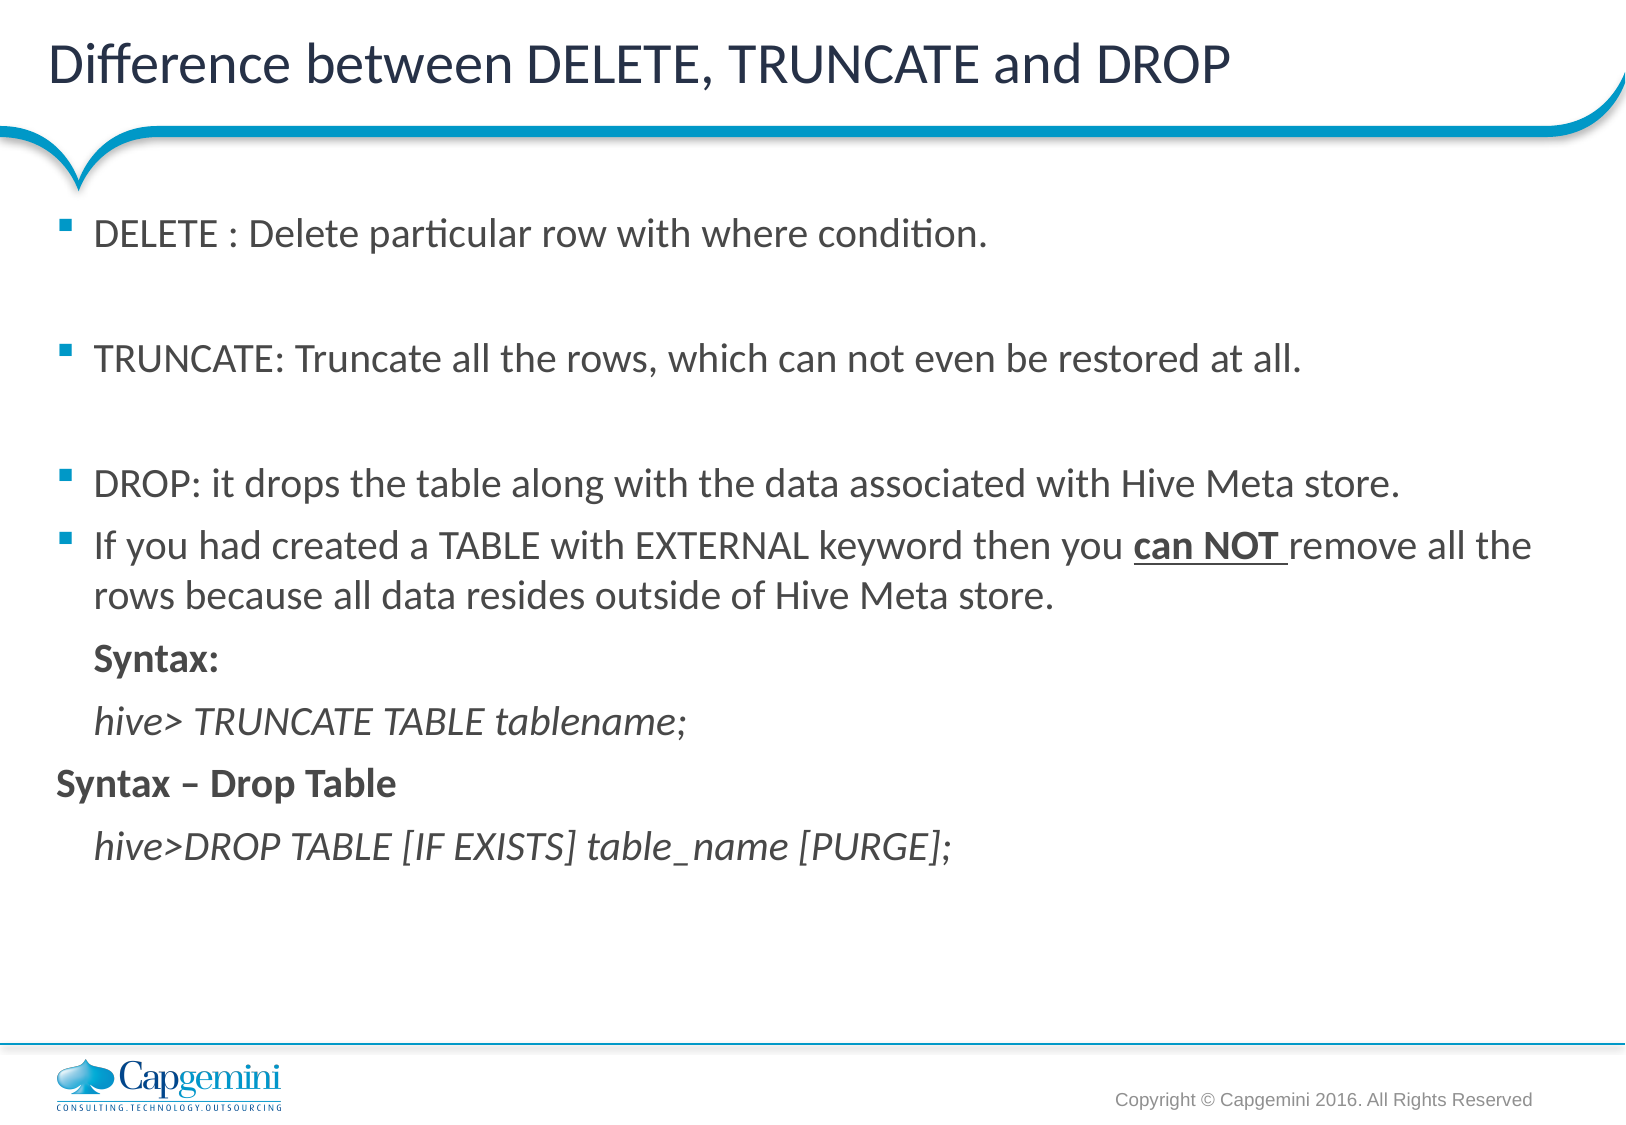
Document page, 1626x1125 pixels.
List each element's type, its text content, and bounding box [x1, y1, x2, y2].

title Difference between DELETE, TRUNCATE and DROP [0, 0, 1625, 132]
picture [57, 1059, 281, 1111]
list DELETE : Delete particular row with where condition. TRUNCATE: Truncate all the rows, which can not even be restored at all. DROP: it drops the table along with the data associated with Hive Meta store. If you had created a TABLE with EXTERNAL keyword then you can NOT remove all the rows because all data resides outside of Hive Meta store. Syntax: hive> TRUNCATE TABLE tablename; Syntax – Drop Table hive>DROP TABLE [IF EXISTS] table_name [PURGE]; [55, 200, 1569, 1029]
